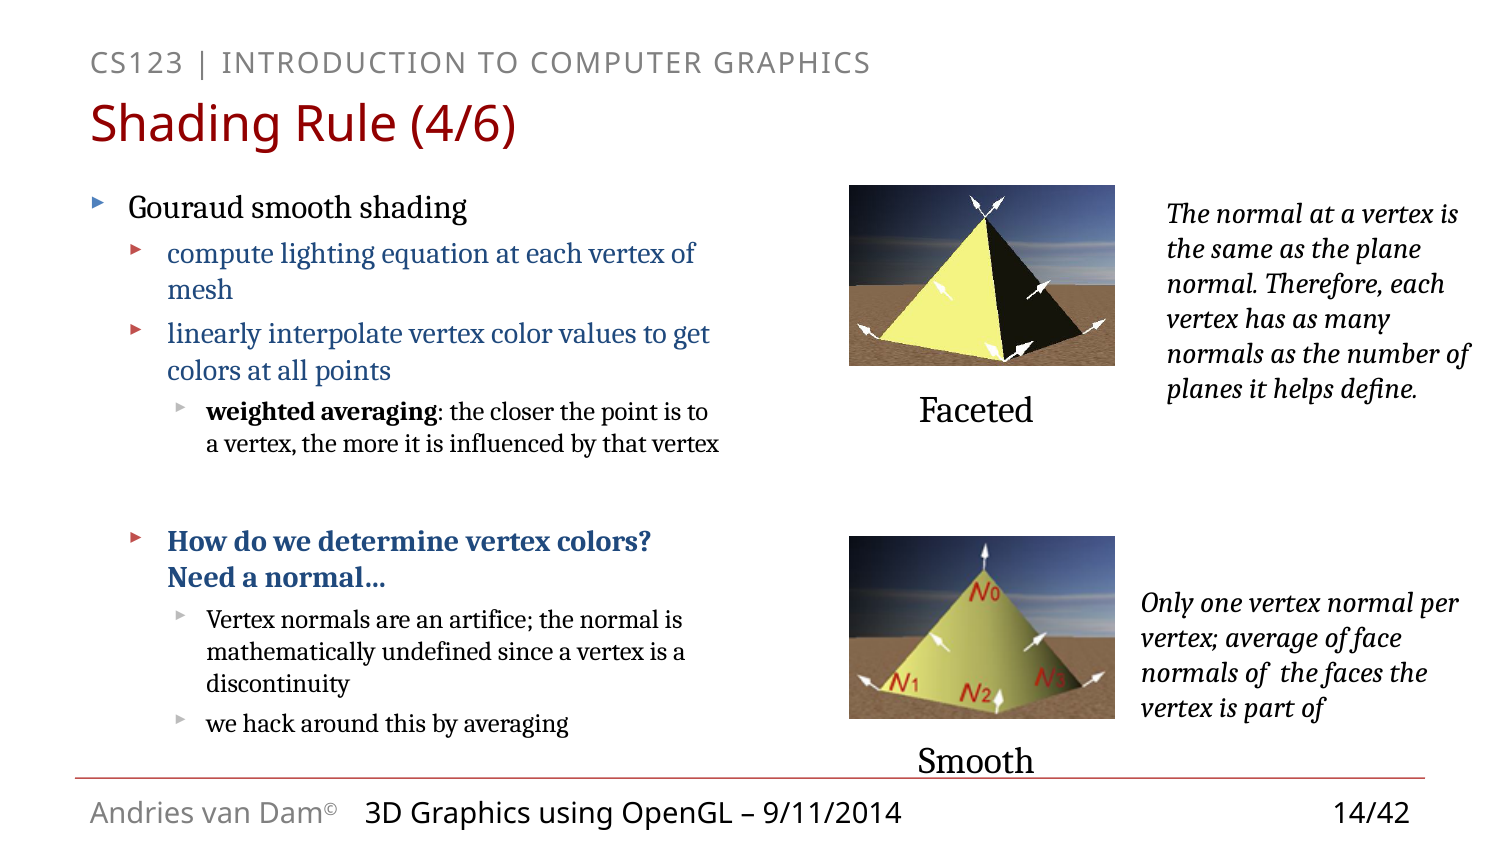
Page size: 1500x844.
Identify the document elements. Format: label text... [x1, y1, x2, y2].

title Shading Rule (4/6) [75, 84, 1425, 160]
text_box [849, 184, 1116, 439]
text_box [849, 536, 1116, 790]
list Gouraud smooth shading compute lighting equation at each vertex of mesh linearly interpolate vertex color values to get colors at all points weighted averaging: the closer the point is to a vertex, the more it is influenced by that vertex How do we determine vertex colors? Need a normal… Vertex normals are an artifice; the normal is mathematically undefined since a vertex is a discontinuity we hack around this by averaging [75, 178, 738, 769]
text_box The normal at a vertex is the same as the plane normal. Therefore, each vertex has as many normals as the number of planes it helps define. [1152, 187, 1500, 412]
footer 3D Graphics using OpenGL – 9/11/2014 [350, 787, 1500, 827]
text_box Only one vertex normal per vertex; average of face normals of the faces the vertex is part of [1126, 576, 1500, 731]
